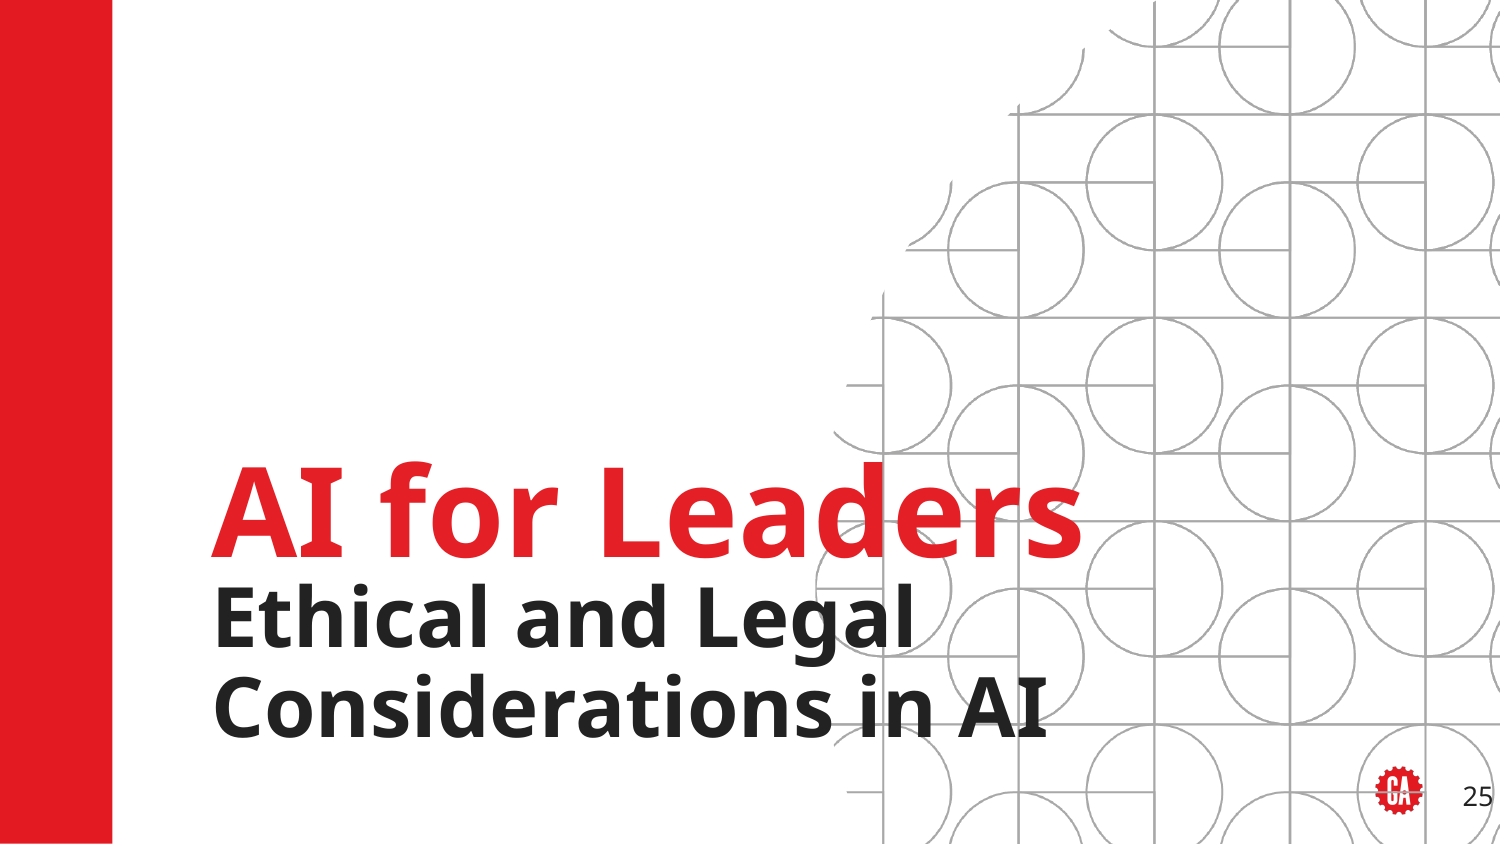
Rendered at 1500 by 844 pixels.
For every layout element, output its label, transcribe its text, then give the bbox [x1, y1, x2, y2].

picture [835, 0, 1500, 844]
title AI for Leaders [211, 425, 1112, 575]
slide_number ‹#› [1403, 779, 1494, 844]
title Ethical and Legal Considerations in AI [211, 575, 1225, 763]
